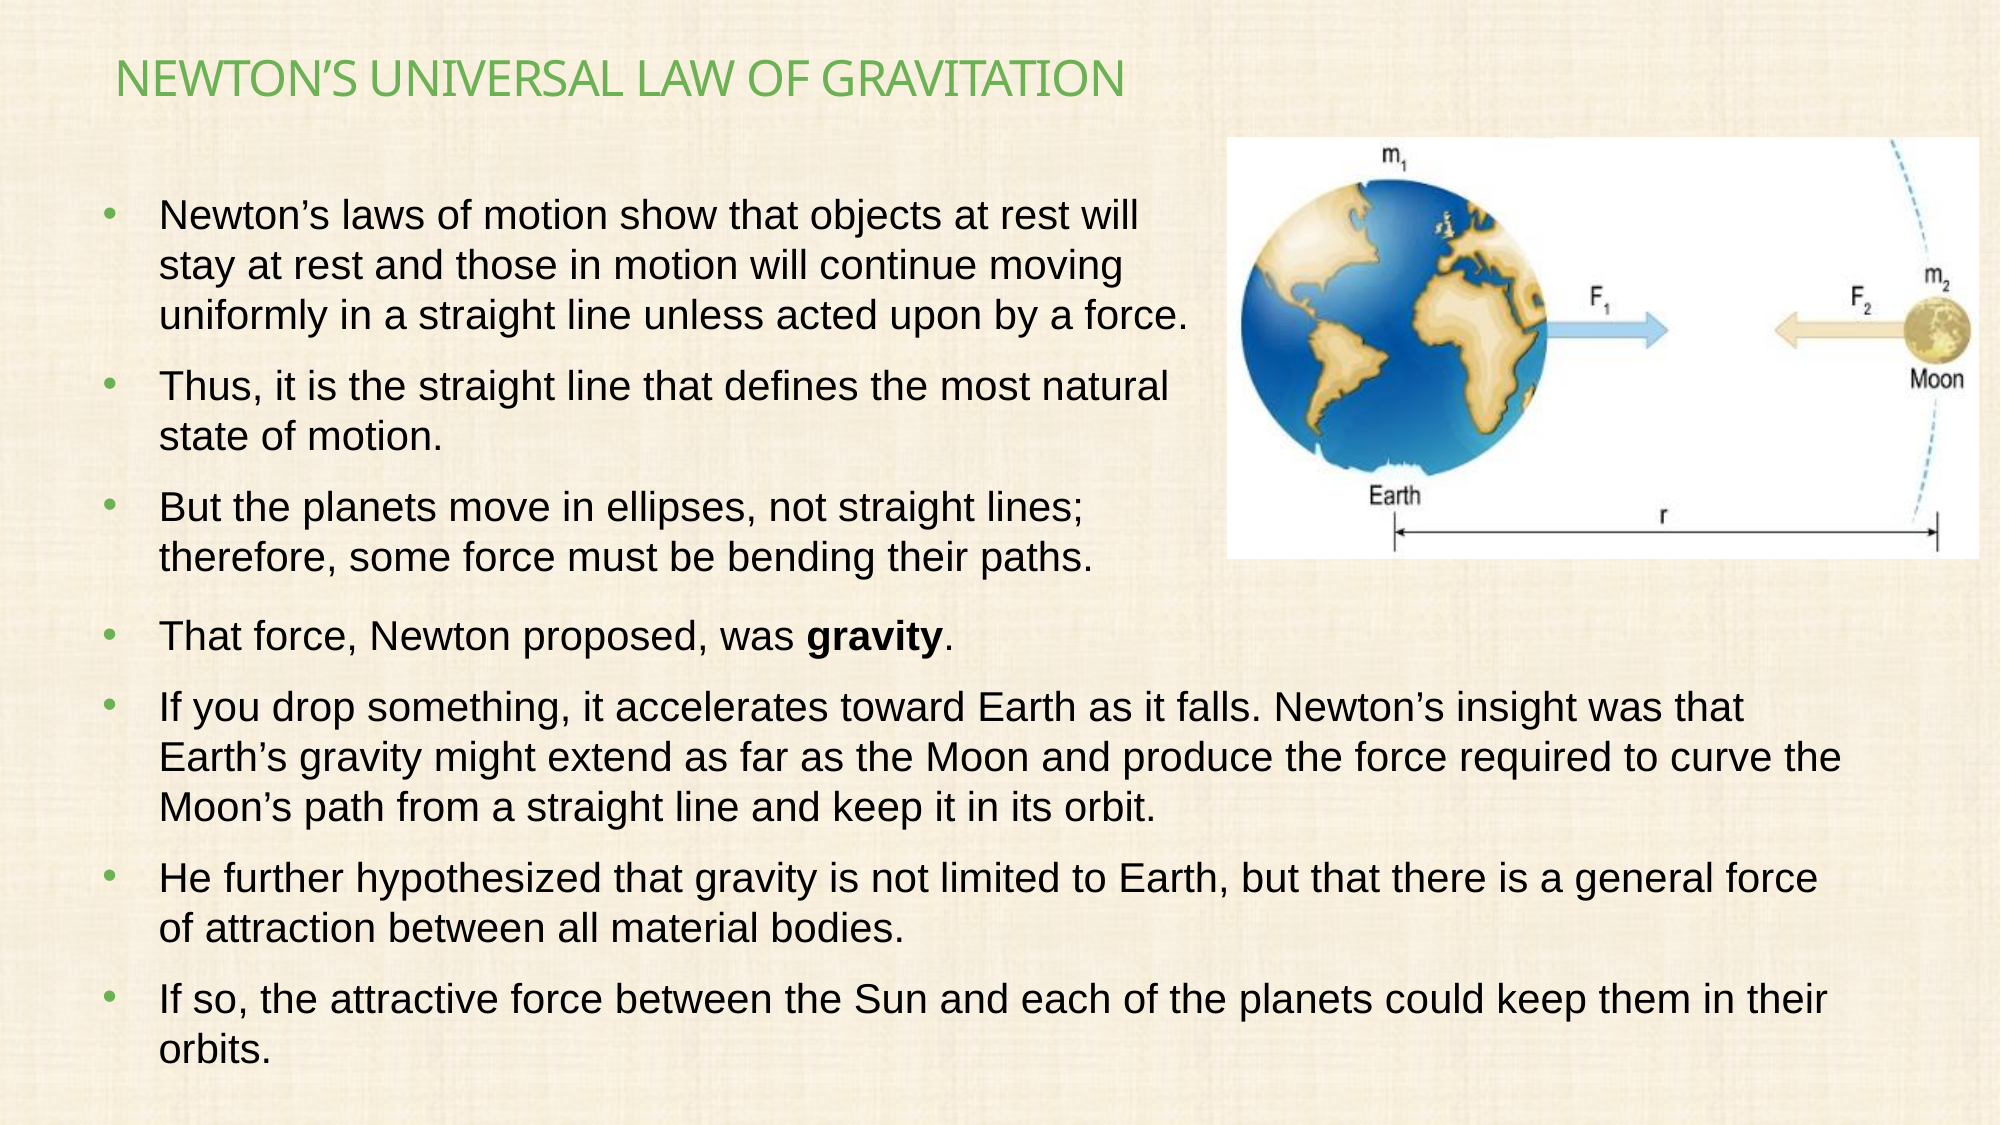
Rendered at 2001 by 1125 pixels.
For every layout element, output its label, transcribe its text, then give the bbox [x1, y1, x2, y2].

text_box That force, Newton proposed, was gravity. If you drop something, it accelerates toward Earth as it falls. Newton’s insight was that Earth’s gravity might extend as far as the Moon and produce the force required to curve the Moon’s path from a straight line and keep it in its orbit. He further hypothesized that gravity is not limited to Earth, but that there is a general force of attraction between all material bodies. If so, the attractive force between the Sun and each of the planets could keep them in their orbits. [87, 601, 1879, 1079]
list Newton’s laws of motion show that objects at rest will stay at rest and those in motion will continue moving uniformly in a straight line unless acted upon by a force. Thus, it is the straight line that defines the most natural state of motion. But the planets move in ellipses, not straight lines; therefore, some force must be bending their paths. [87, 180, 1240, 601]
title Newton’s universal law of gravitation [99, 6, 1864, 115]
picture [1226, 136, 1980, 559]
